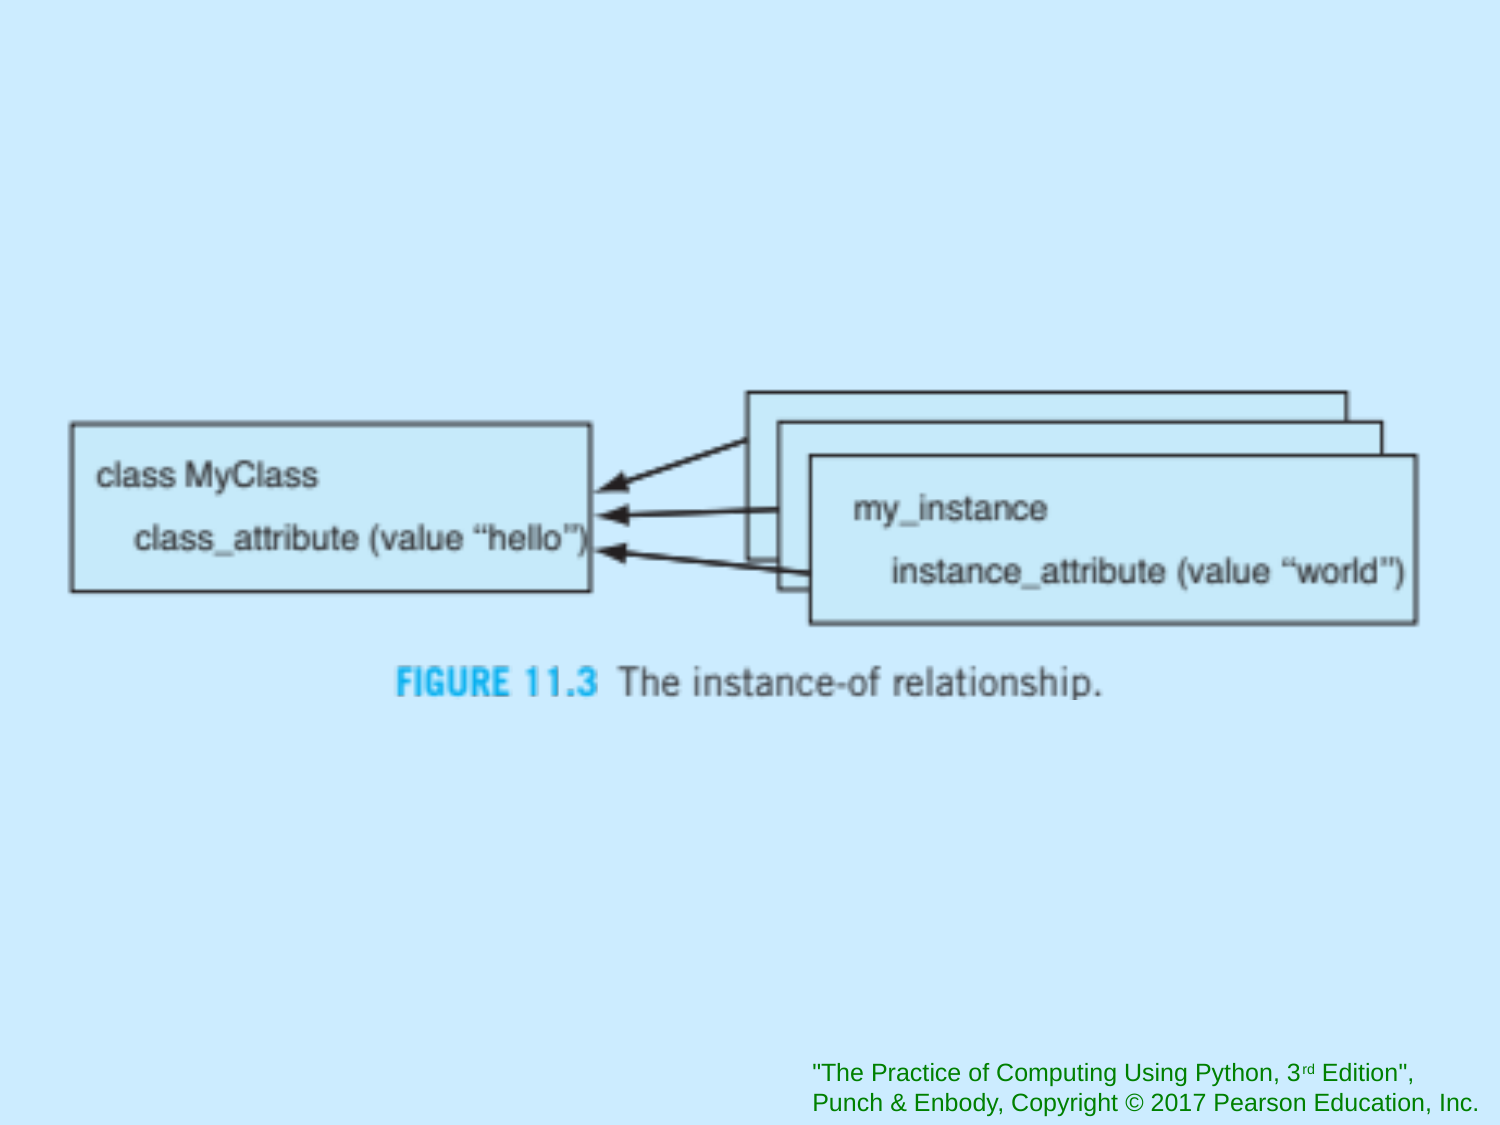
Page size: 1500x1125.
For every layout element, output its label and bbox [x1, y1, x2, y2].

list [40, 362, 1460, 701]
